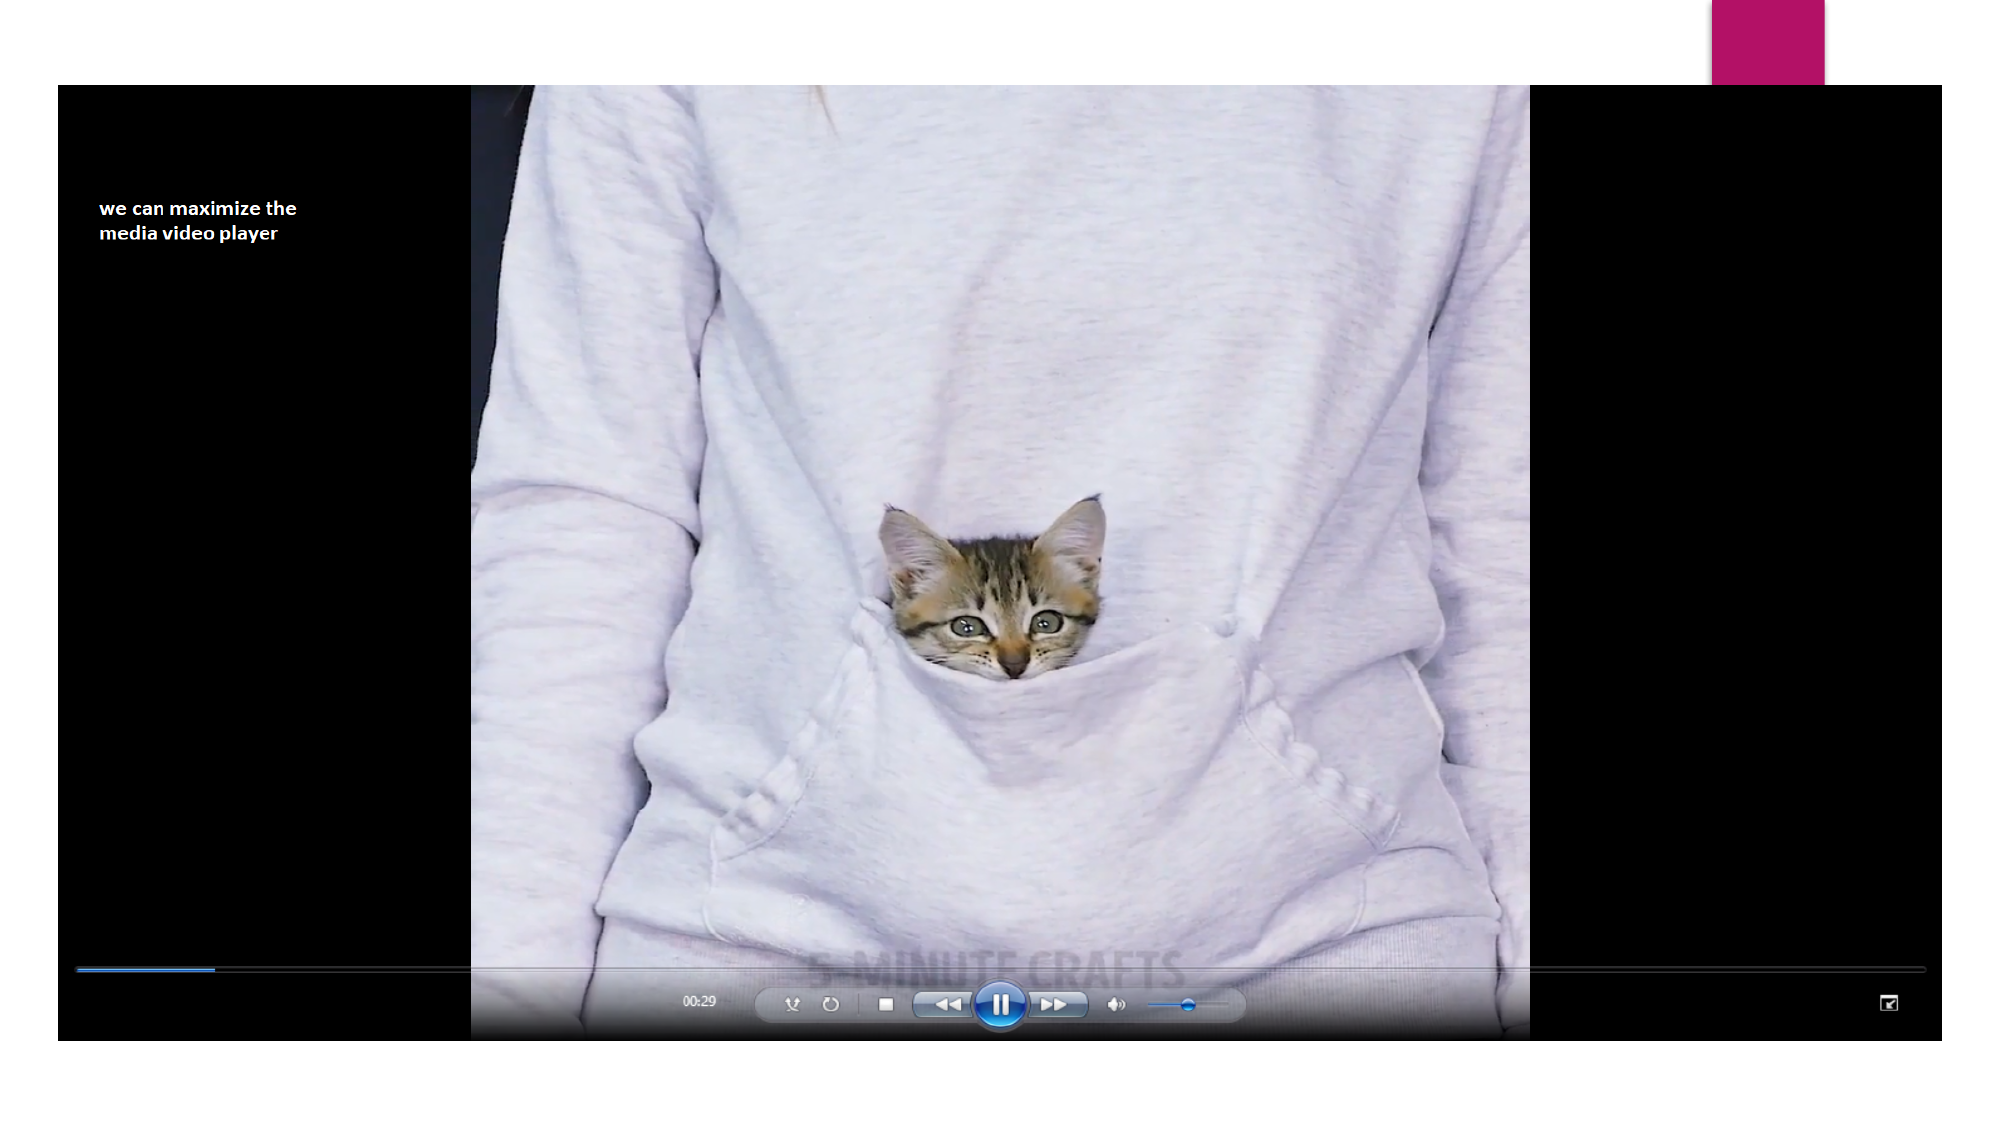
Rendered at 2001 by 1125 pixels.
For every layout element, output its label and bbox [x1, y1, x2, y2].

picture [57, 84, 1942, 1042]
